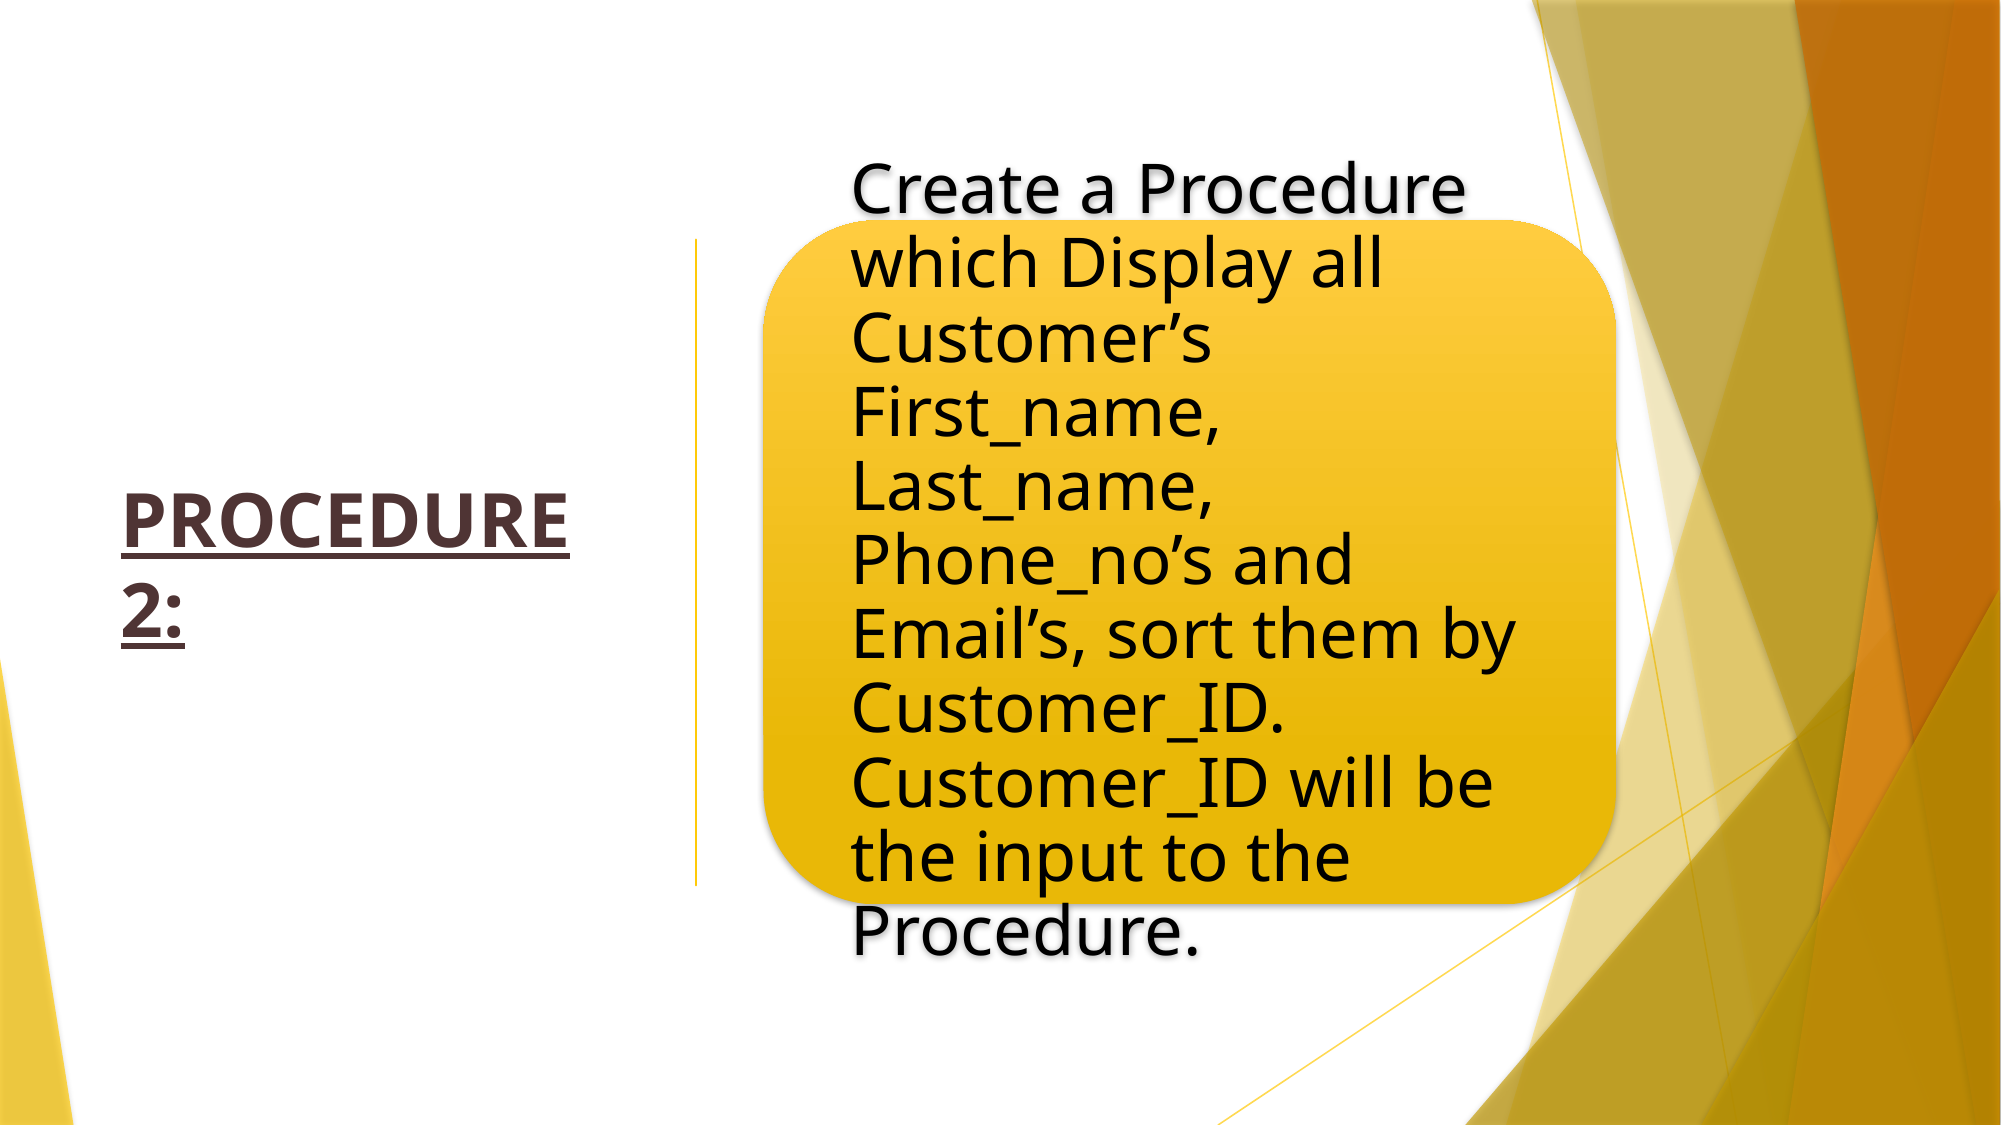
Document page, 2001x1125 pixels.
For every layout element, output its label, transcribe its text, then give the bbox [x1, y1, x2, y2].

title PROCEDURE 2: [105, 133, 658, 991]
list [762, 133, 1617, 992]
